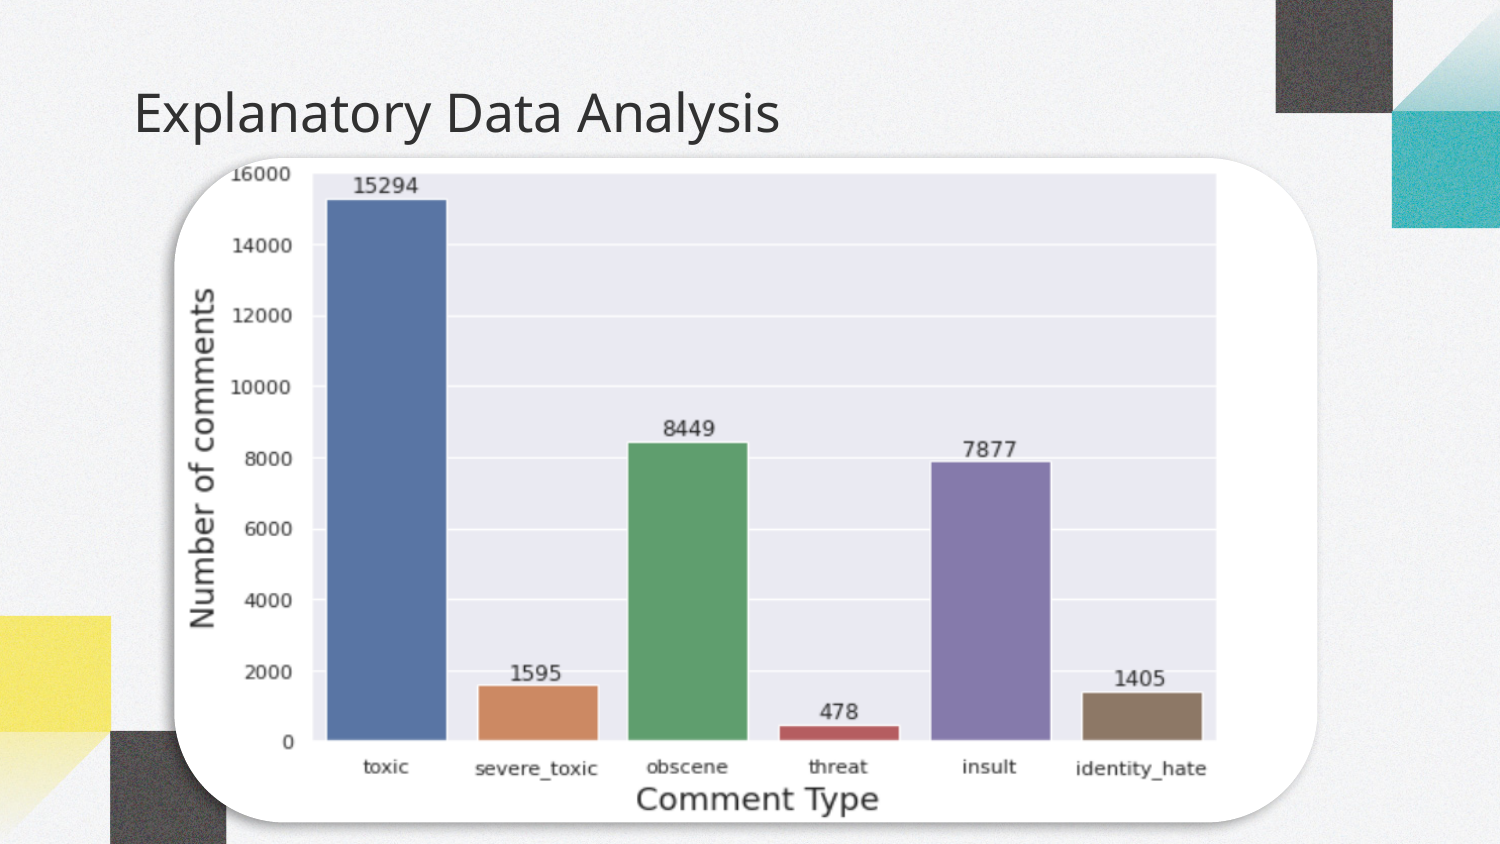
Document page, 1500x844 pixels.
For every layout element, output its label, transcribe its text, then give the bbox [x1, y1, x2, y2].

title Explanatory Data Analysis [118, 63, 1159, 158]
picture [0, 0, 1500, 844]
